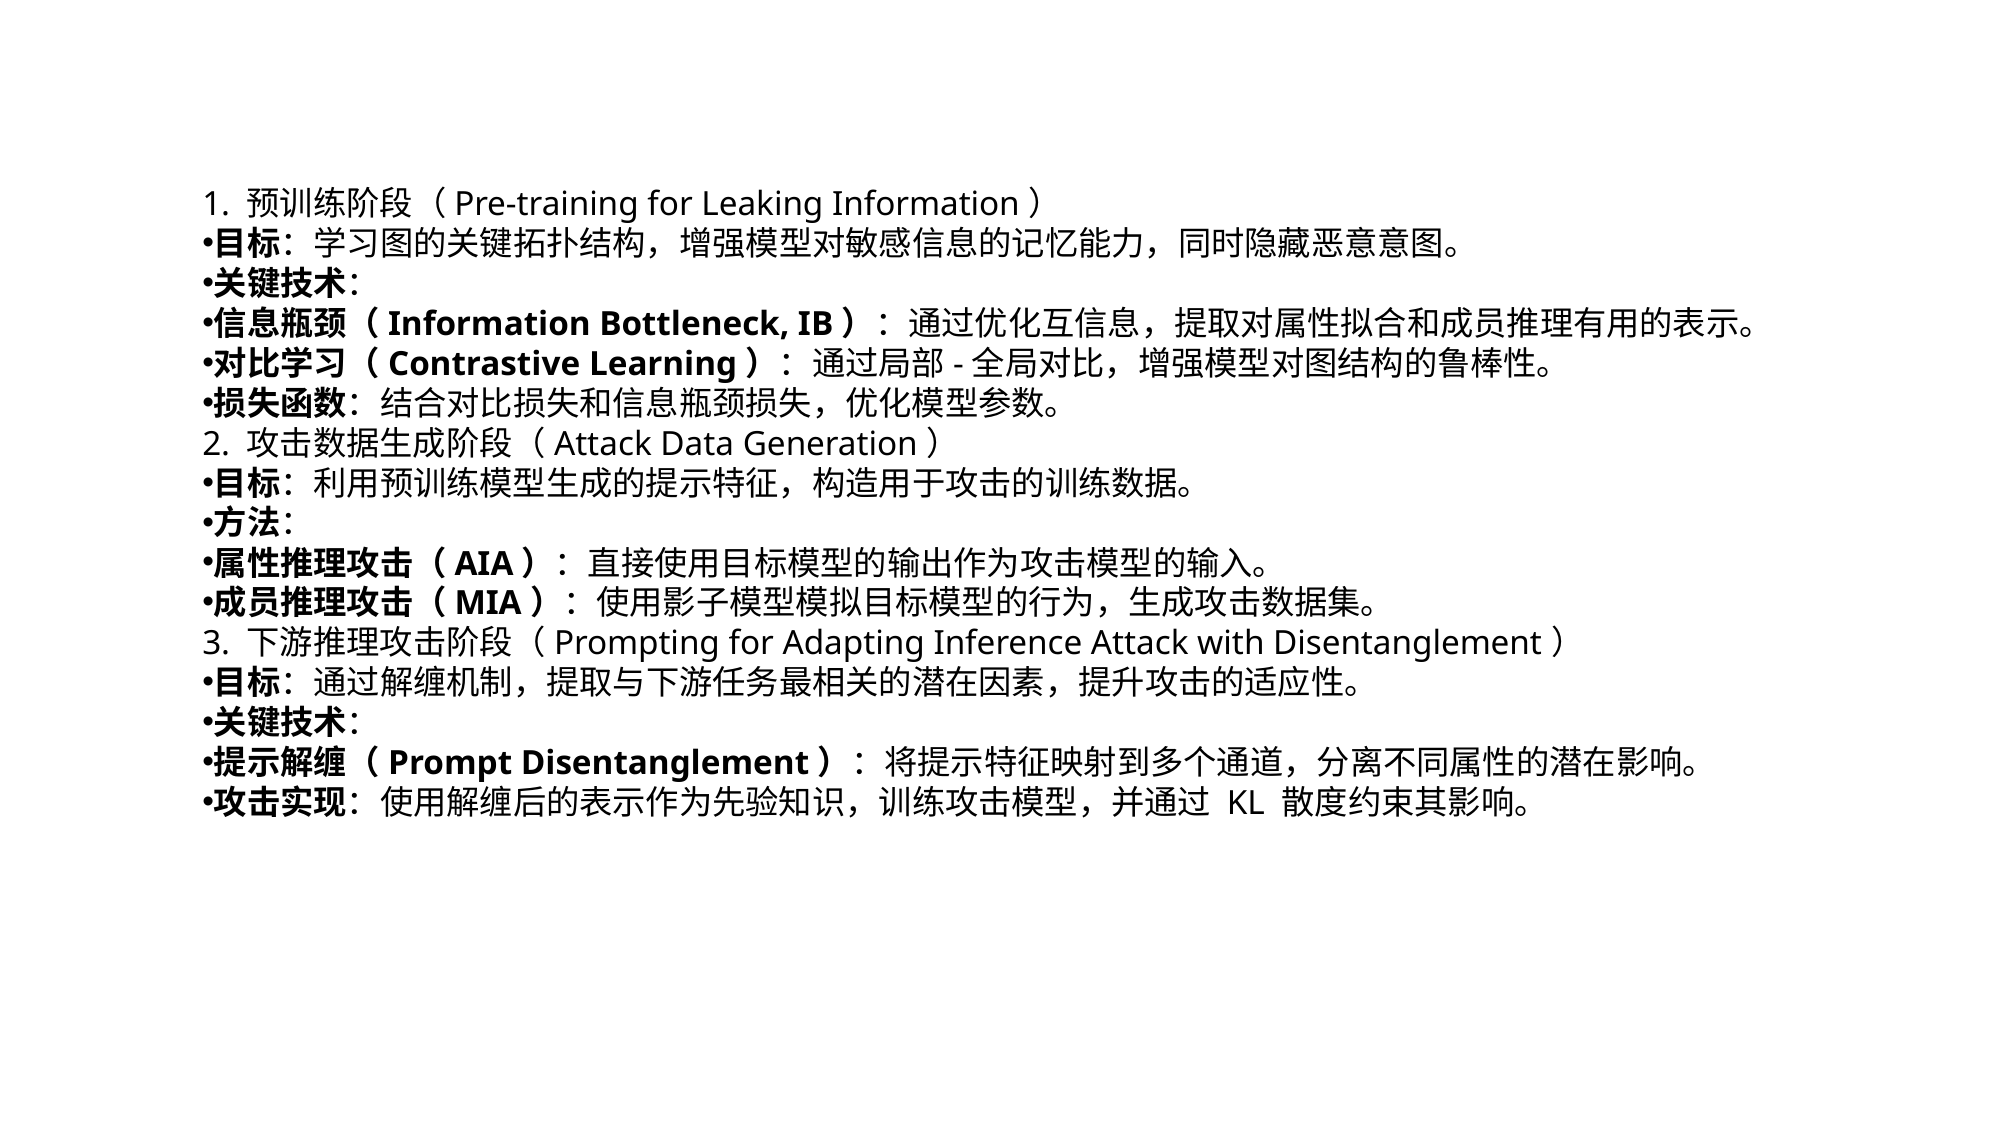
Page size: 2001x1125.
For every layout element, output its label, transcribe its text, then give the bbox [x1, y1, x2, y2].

text_box 1. 预训练阶段（Pre-training for Leaking Information） 目标：学习图的关键拓扑结构，增强模型对敏感信息的记忆能力，同时隐藏恶意意图。 关键技术： 信息瓶颈（Information Bottleneck, IB）：通过优化互信息，提取对属性拟合和成员推理有用的表示。 对比学习（Contrastive Learning）：通过局部-全局对比，增强模型对图结构的鲁棒性。 损失函数：结合对比损失和信息瓶颈损失，优化模型参数。 2. 攻击数据生成阶段（Attack Data Generation） 目标：利用预训练模型生成的提示特征，构造用于攻击的训练数据。 方法： 属性推理攻击（AIA）：直接使用目标模型的输出作为攻击模型的输入。 成员推理攻击（MIA）：使用影子模型模拟目标模型的行为，生成攻击数据集。 3. 下游推理攻击阶段（Prompting for Adapting Inference Attack with Disentanglement） 目标：通过解缠机制，提取与下游任务最相关的潜在因素，提升攻击的适应性。 关键技术： 提示解缠（Prompt Disentanglement）：将提示特征映射到多个通道，分离不同属性的潜在影响。 攻击实现：使用解缠后的表示作为先验知识，训练攻击模型，并通过 KL 散度约束其影响。 [187, 174, 1863, 829]
